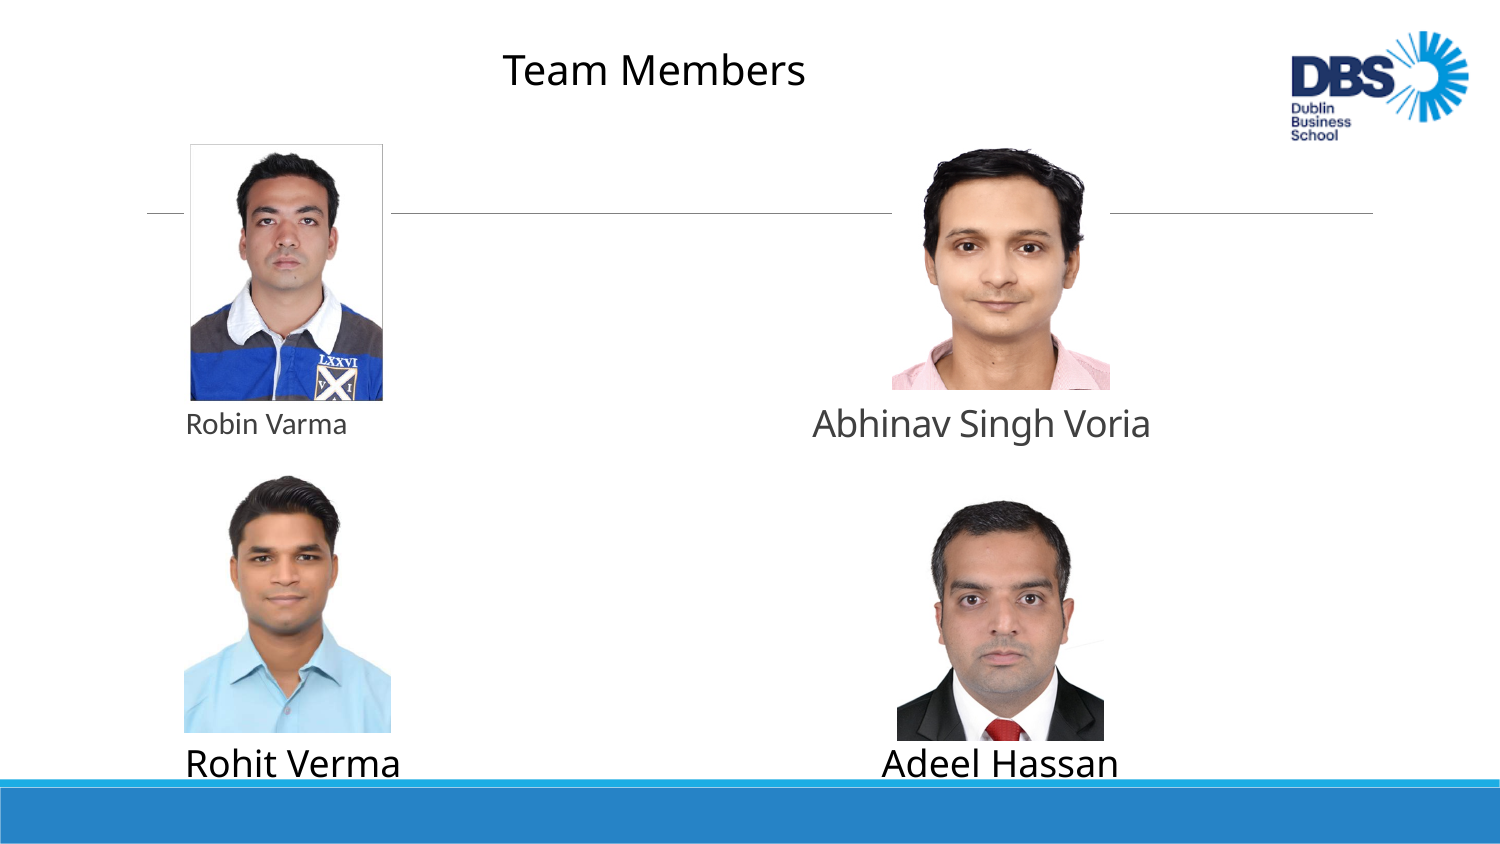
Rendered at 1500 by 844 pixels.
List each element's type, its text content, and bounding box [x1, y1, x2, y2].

picture [896, 474, 1105, 741]
list Robin Varma [152, 392, 882, 490]
picture [1261, 0, 1500, 172]
picture [184, 138, 392, 409]
picture [184, 461, 392, 734]
picture [891, 135, 1110, 391]
text_box Team Members [369, 36, 940, 102]
text_box Adeel Hassan [759, 732, 1243, 793]
title Abhinav Singh Voria [797, 389, 1384, 462]
text_box Rohit Verma [170, 732, 479, 793]
